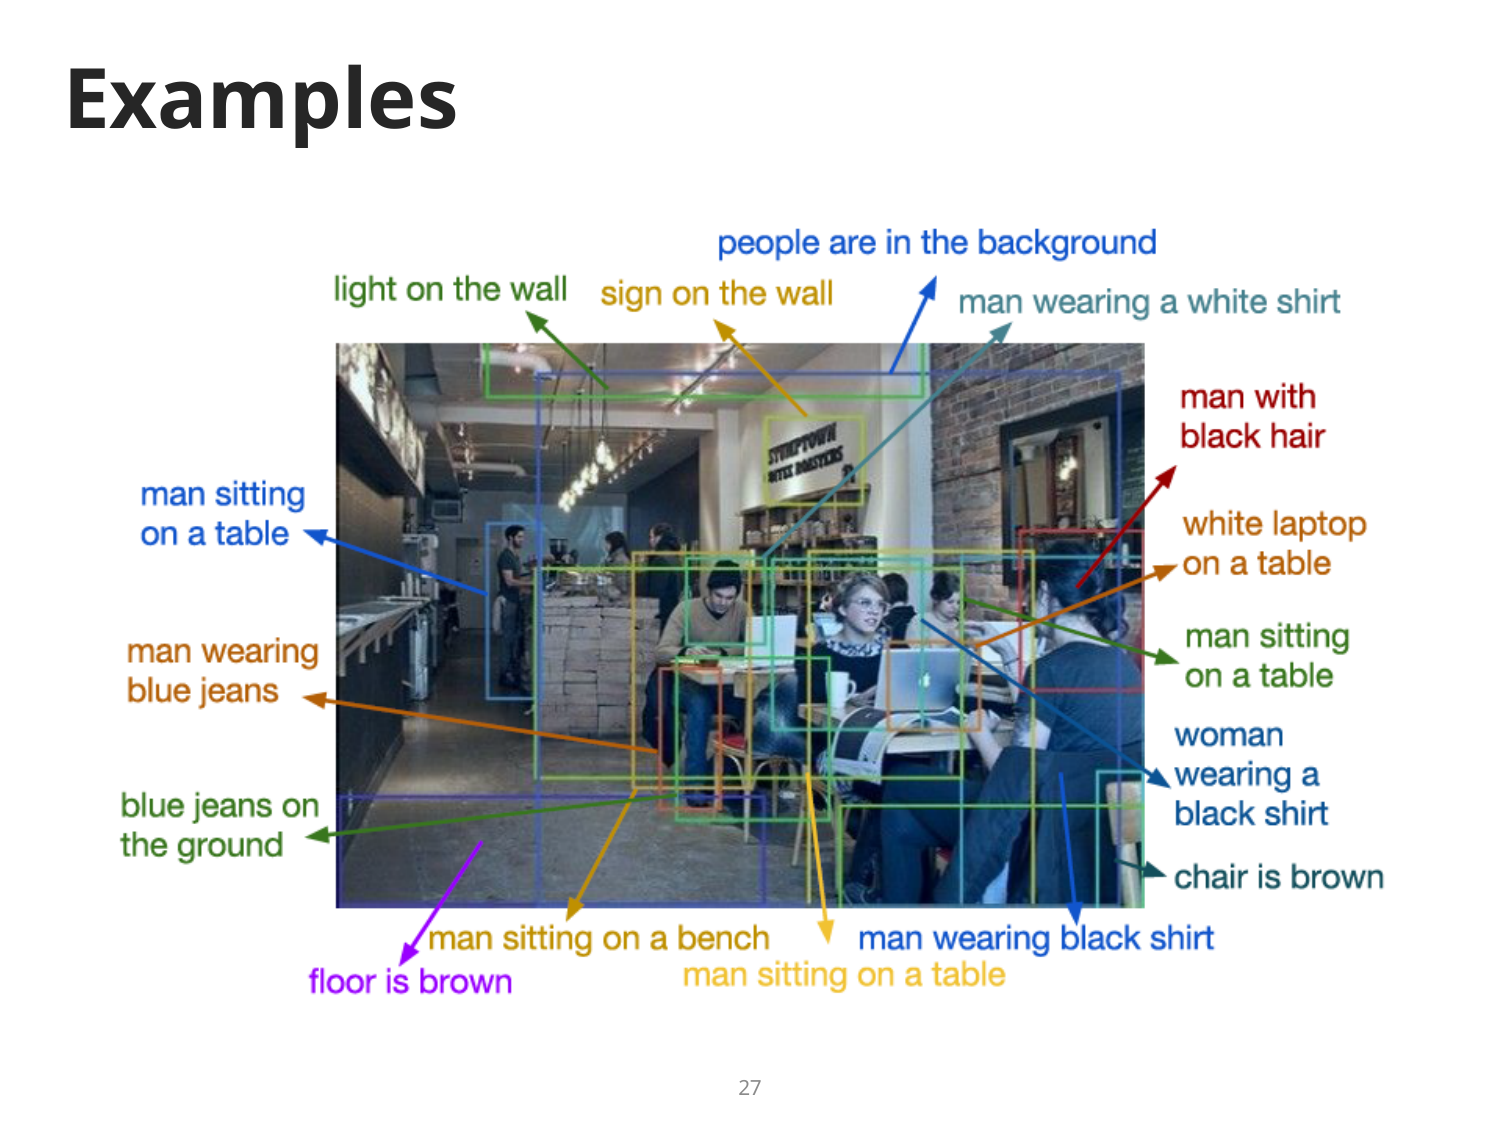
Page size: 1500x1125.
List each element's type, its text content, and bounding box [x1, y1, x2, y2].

slide_number 27 [575, 1058, 925, 1119]
title Examples [48, 41, 1456, 149]
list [100, 215, 1400, 1015]
